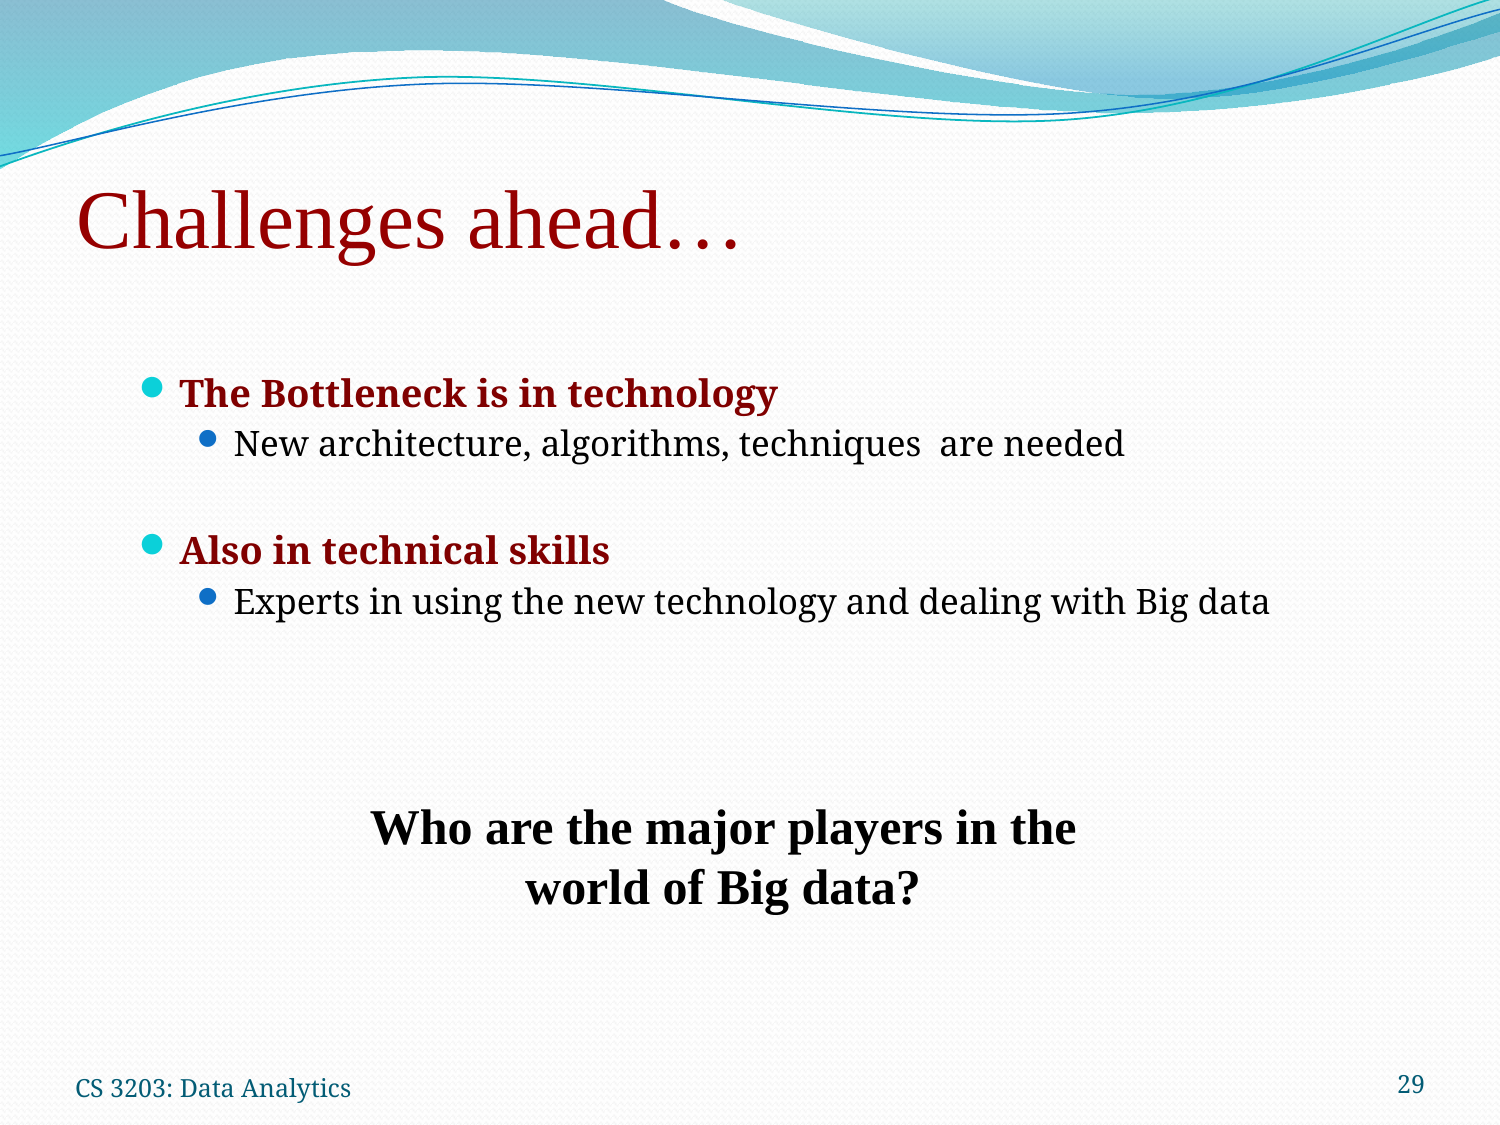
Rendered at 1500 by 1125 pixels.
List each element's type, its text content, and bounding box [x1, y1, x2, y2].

slide_number CS 3203: Data Analytics [75, 1042, 425, 1103]
title Challenges ahead… [76, 78, 1427, 266]
text_box Who are the major players in the world of Big data? [348, 786, 1099, 922]
list The Bottleneck is in technology New architecture, algorithms, techniques are needed Also in technical skills Experts in using the new technology and dealing with Big data [123, 361, 1329, 633]
slide_number 29 [1299, 1042, 1425, 1103]
